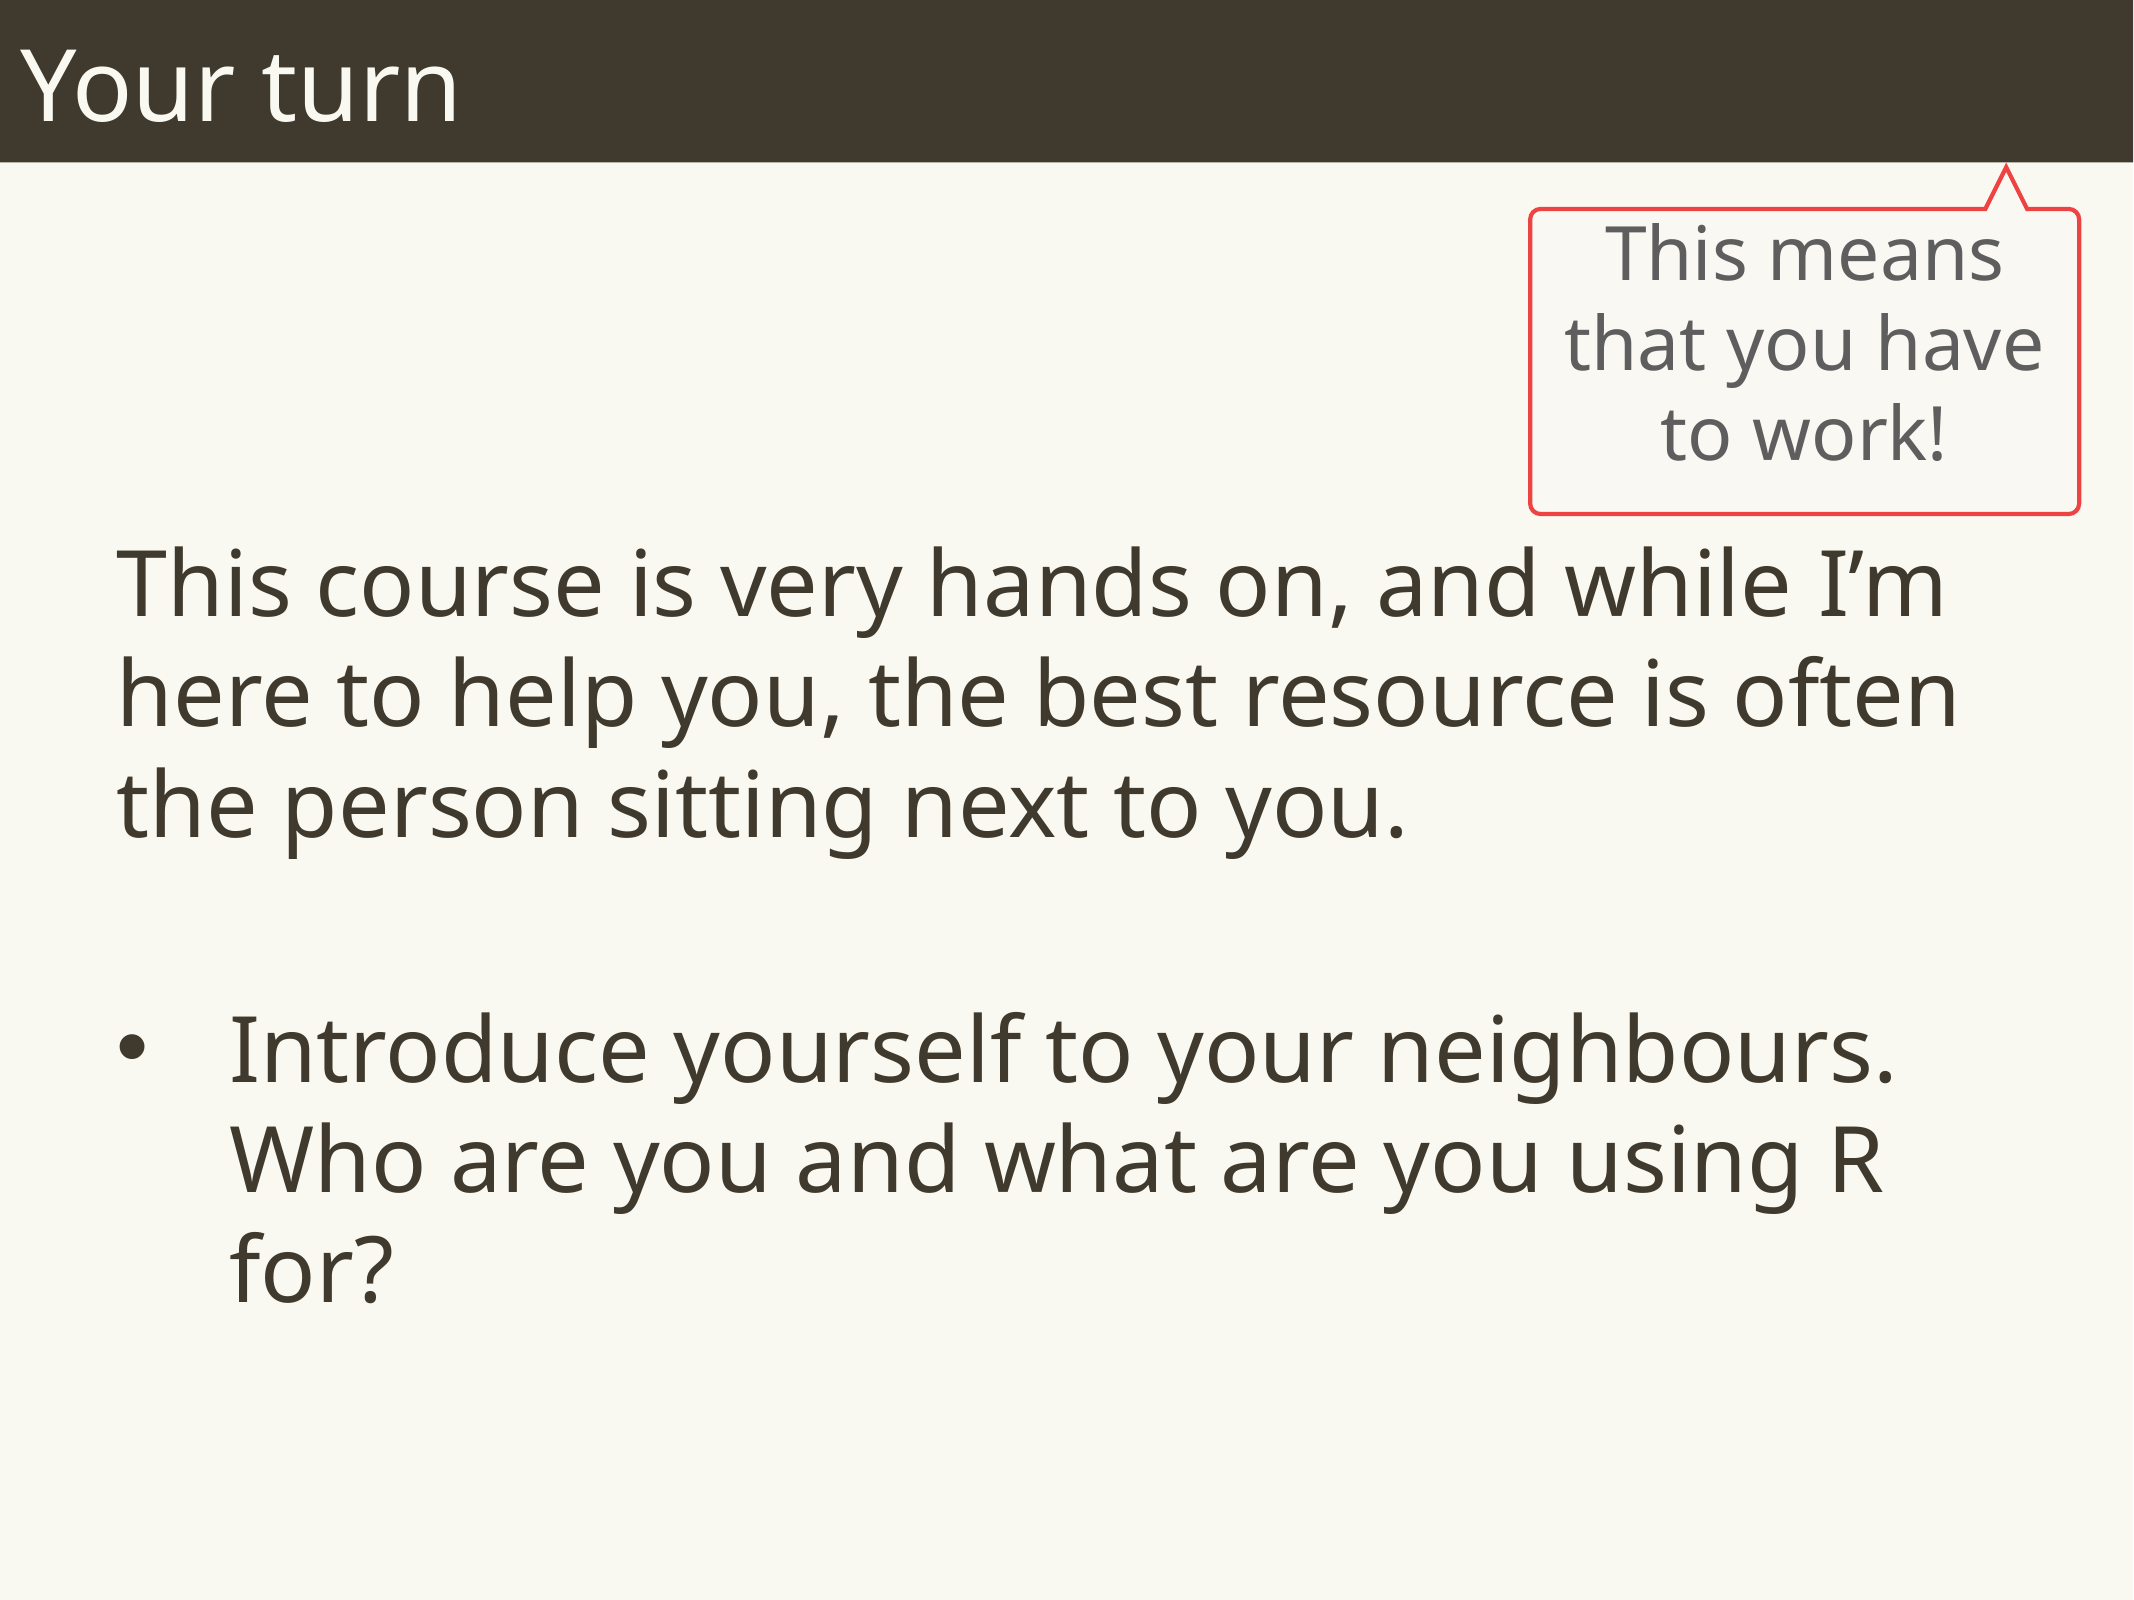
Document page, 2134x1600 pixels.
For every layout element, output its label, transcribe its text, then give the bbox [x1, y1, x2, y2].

title Your turn [0, 0, 2134, 163]
list This course is very hands on, and while I’m here to help you, the best resource is often the person sitting next to you. Introduce yourself to your neighbours. Who are you and what are you using R for? [108, 388, 2026, 1458]
text_box This means that you have to work! [1530, 167, 2080, 515]
